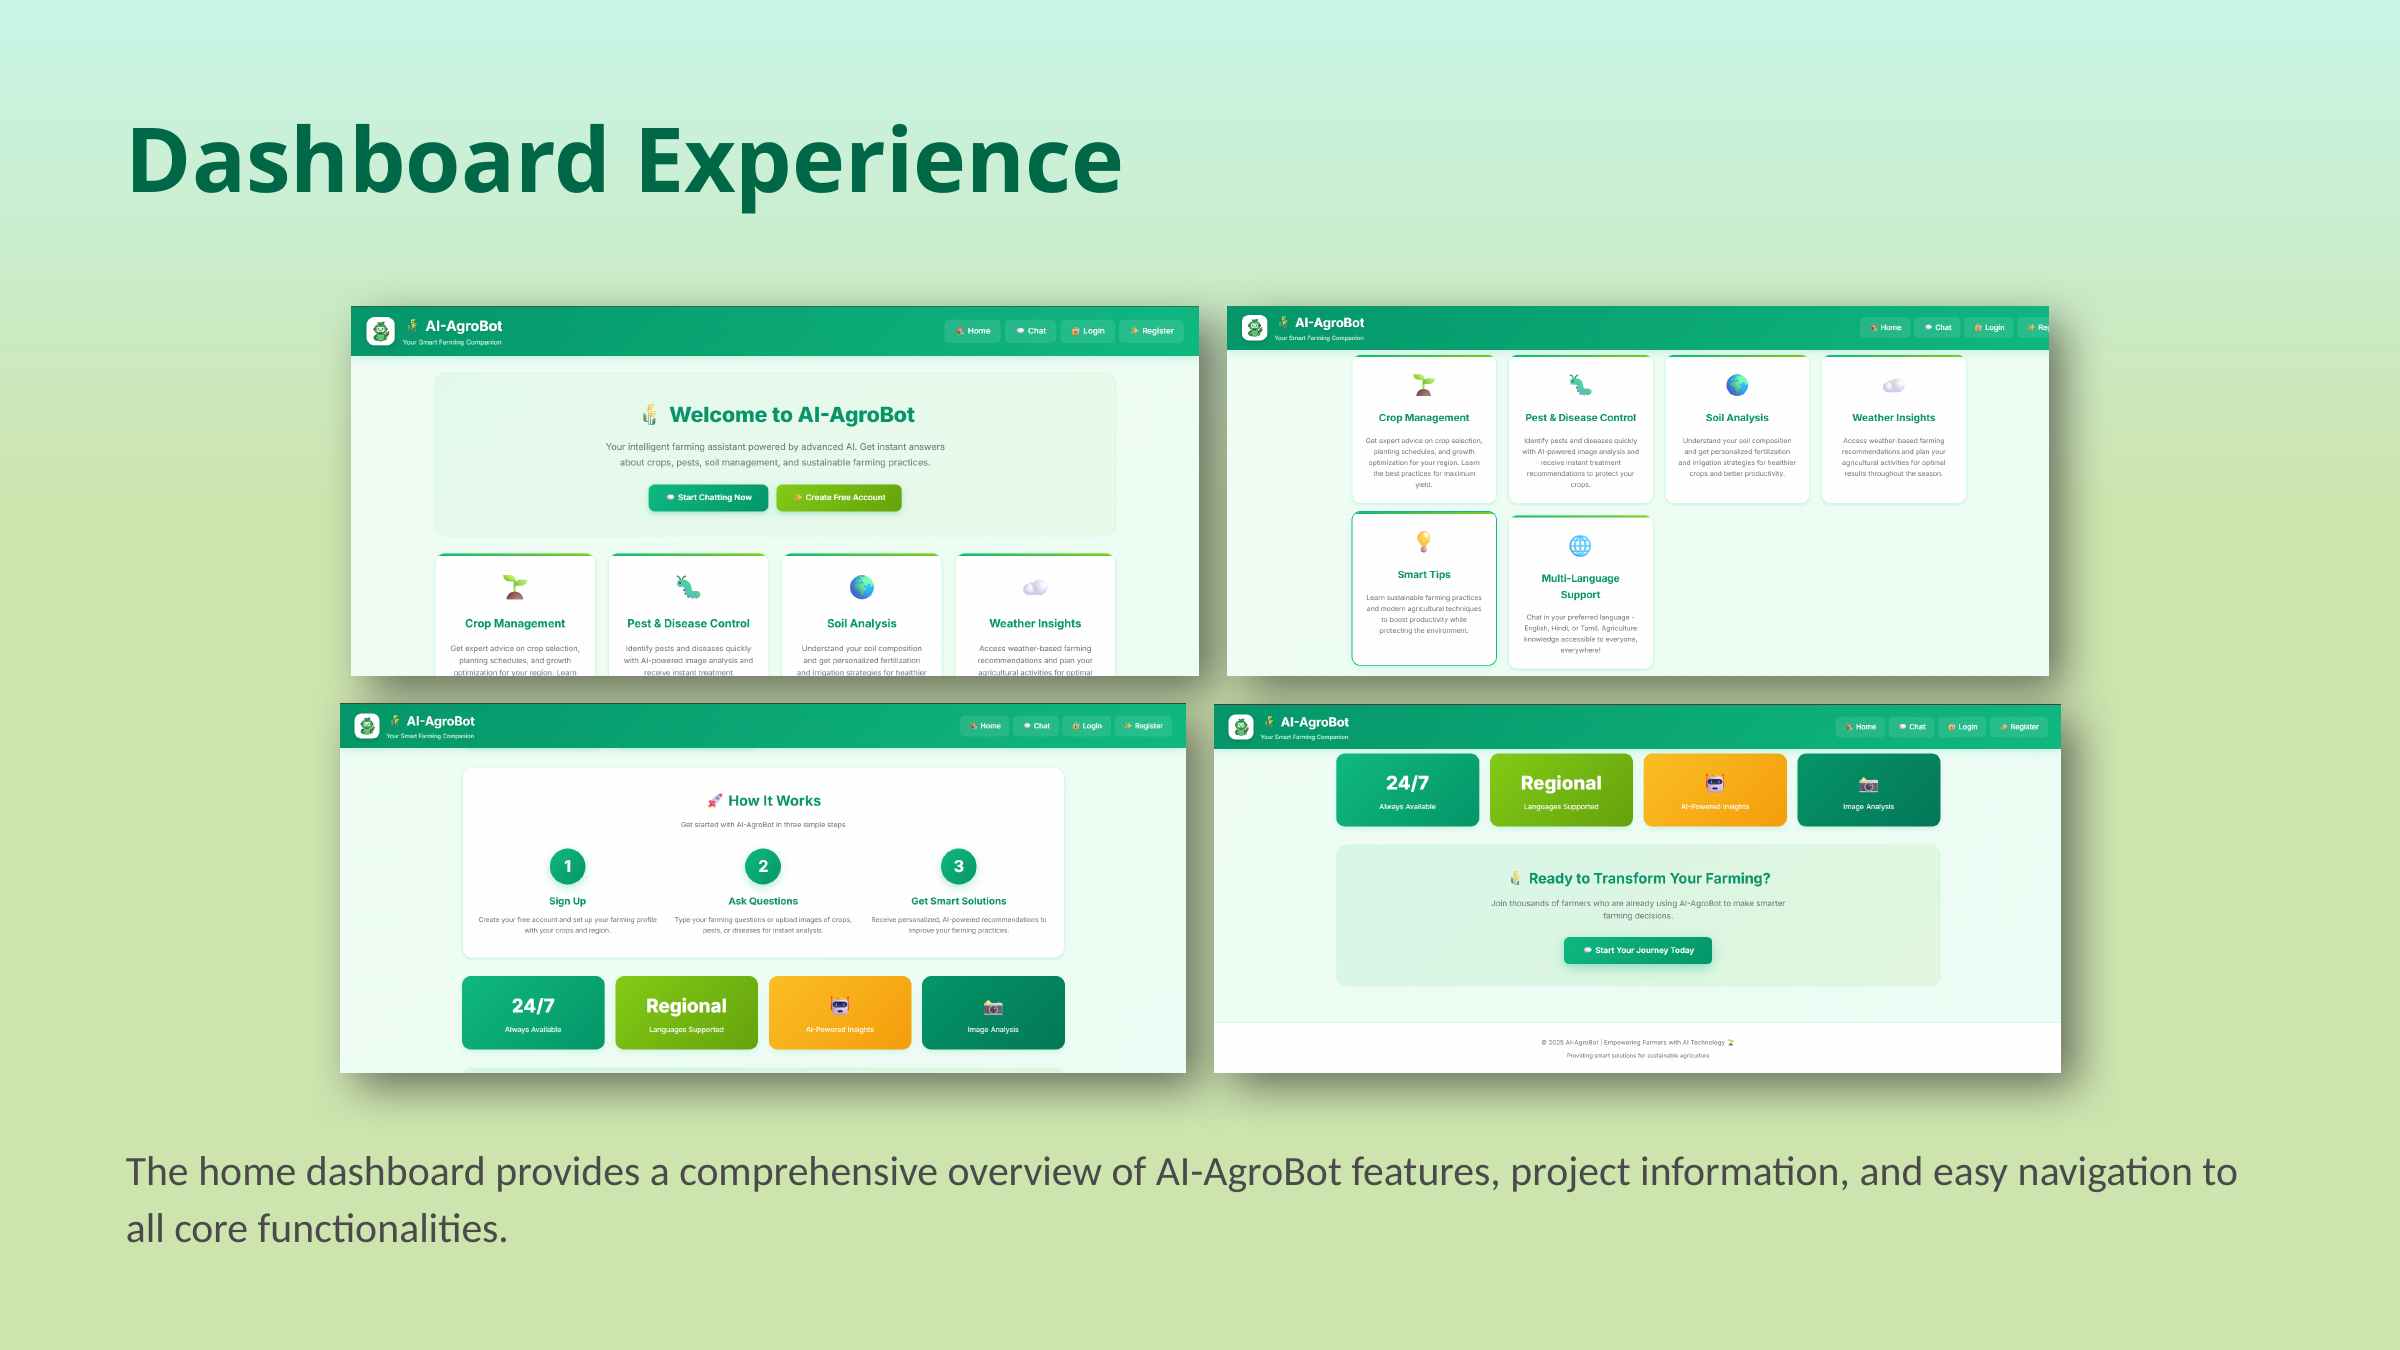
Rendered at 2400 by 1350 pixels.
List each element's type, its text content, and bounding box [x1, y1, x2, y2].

picture [1227, 306, 2049, 676]
picture [351, 306, 1199, 676]
picture [1214, 704, 2061, 1073]
text_box The home dashboard provides a comprehensive overview of AI-AgroBot features, project information, and easy navigation to all core functionalities. [125, 1136, 2274, 1252]
picture [340, 703, 1186, 1073]
text_box Dashboard Experience [125, 98, 1163, 212]
